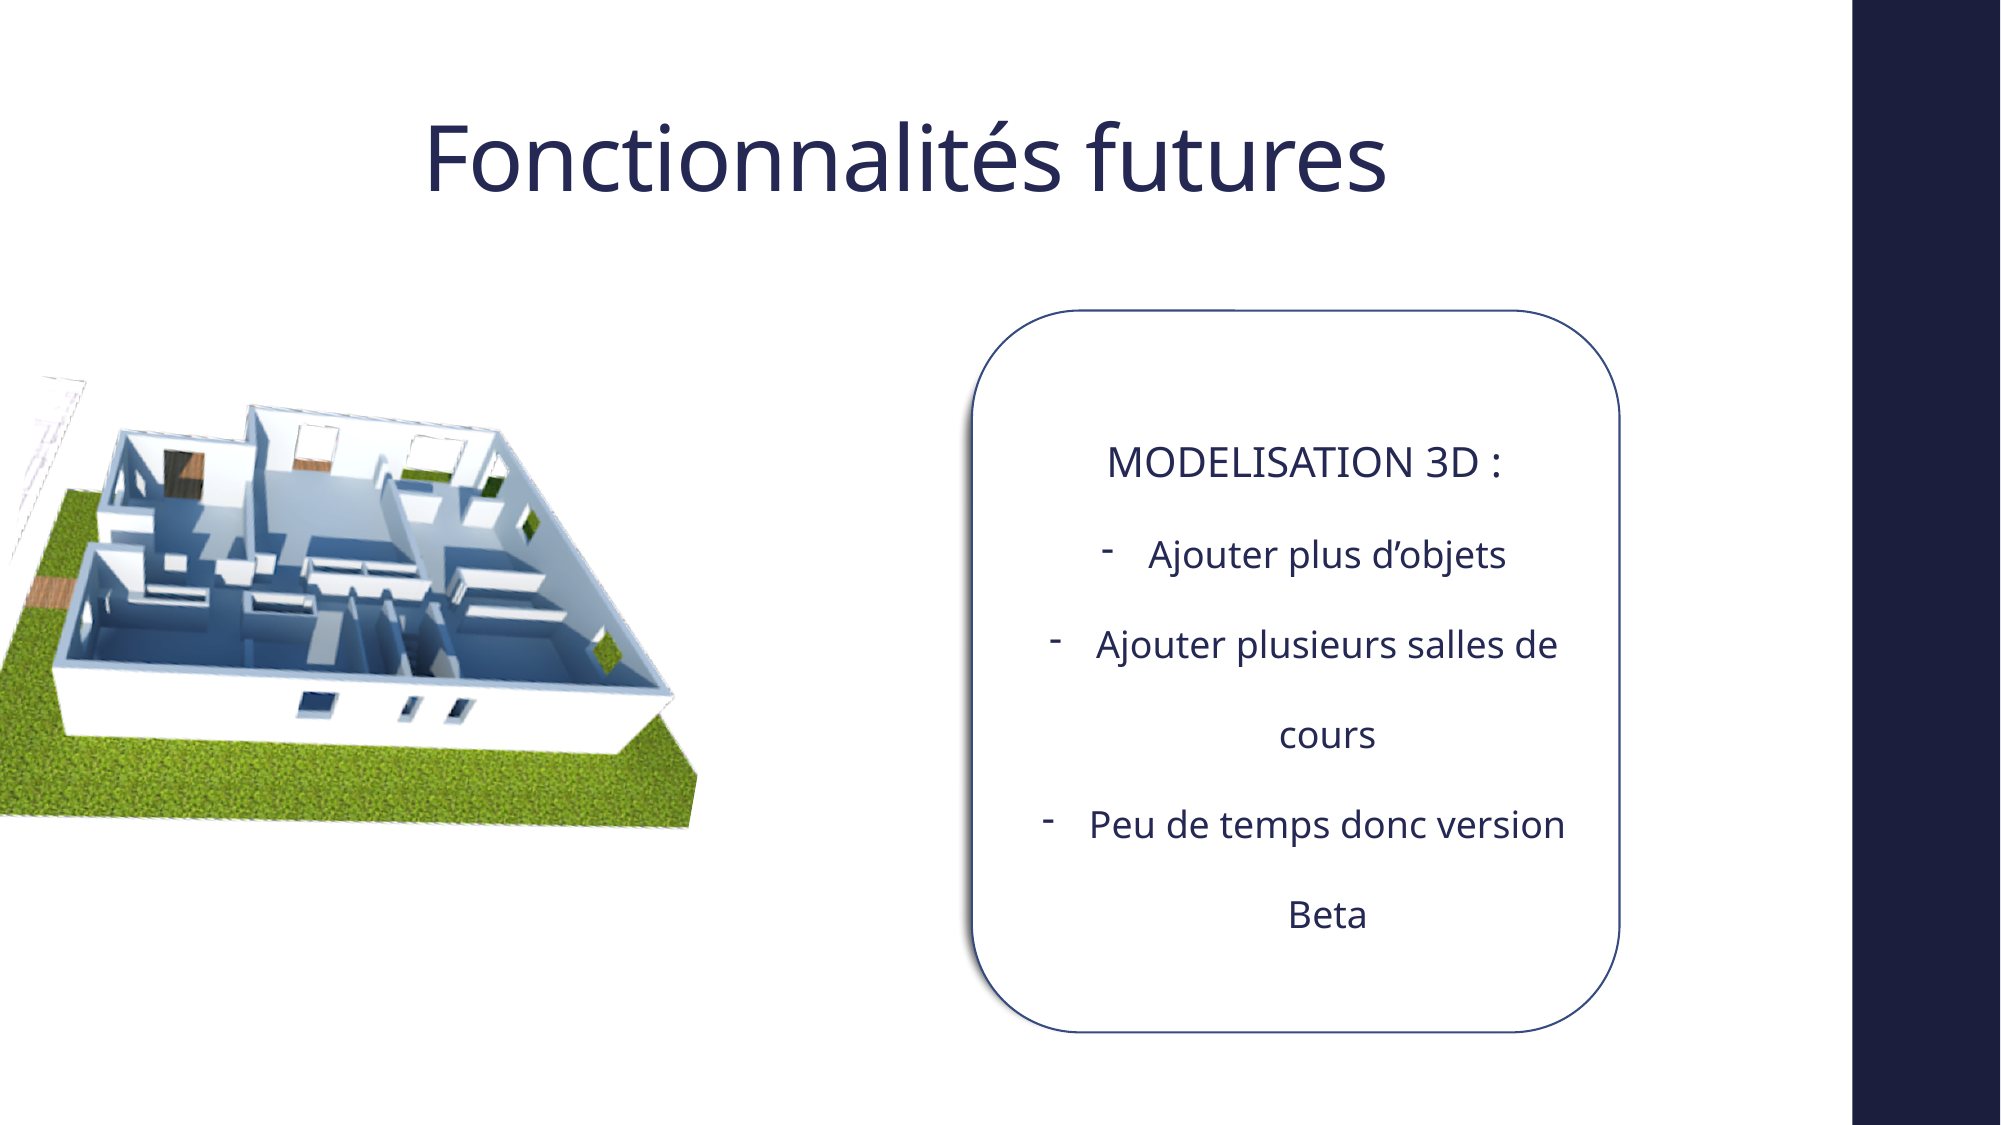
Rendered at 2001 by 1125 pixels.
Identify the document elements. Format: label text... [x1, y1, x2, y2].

picture [0, 342, 752, 942]
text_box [971, 310, 1620, 1033]
text_box Fonctionnalités futures [380, 0, 1431, 326]
